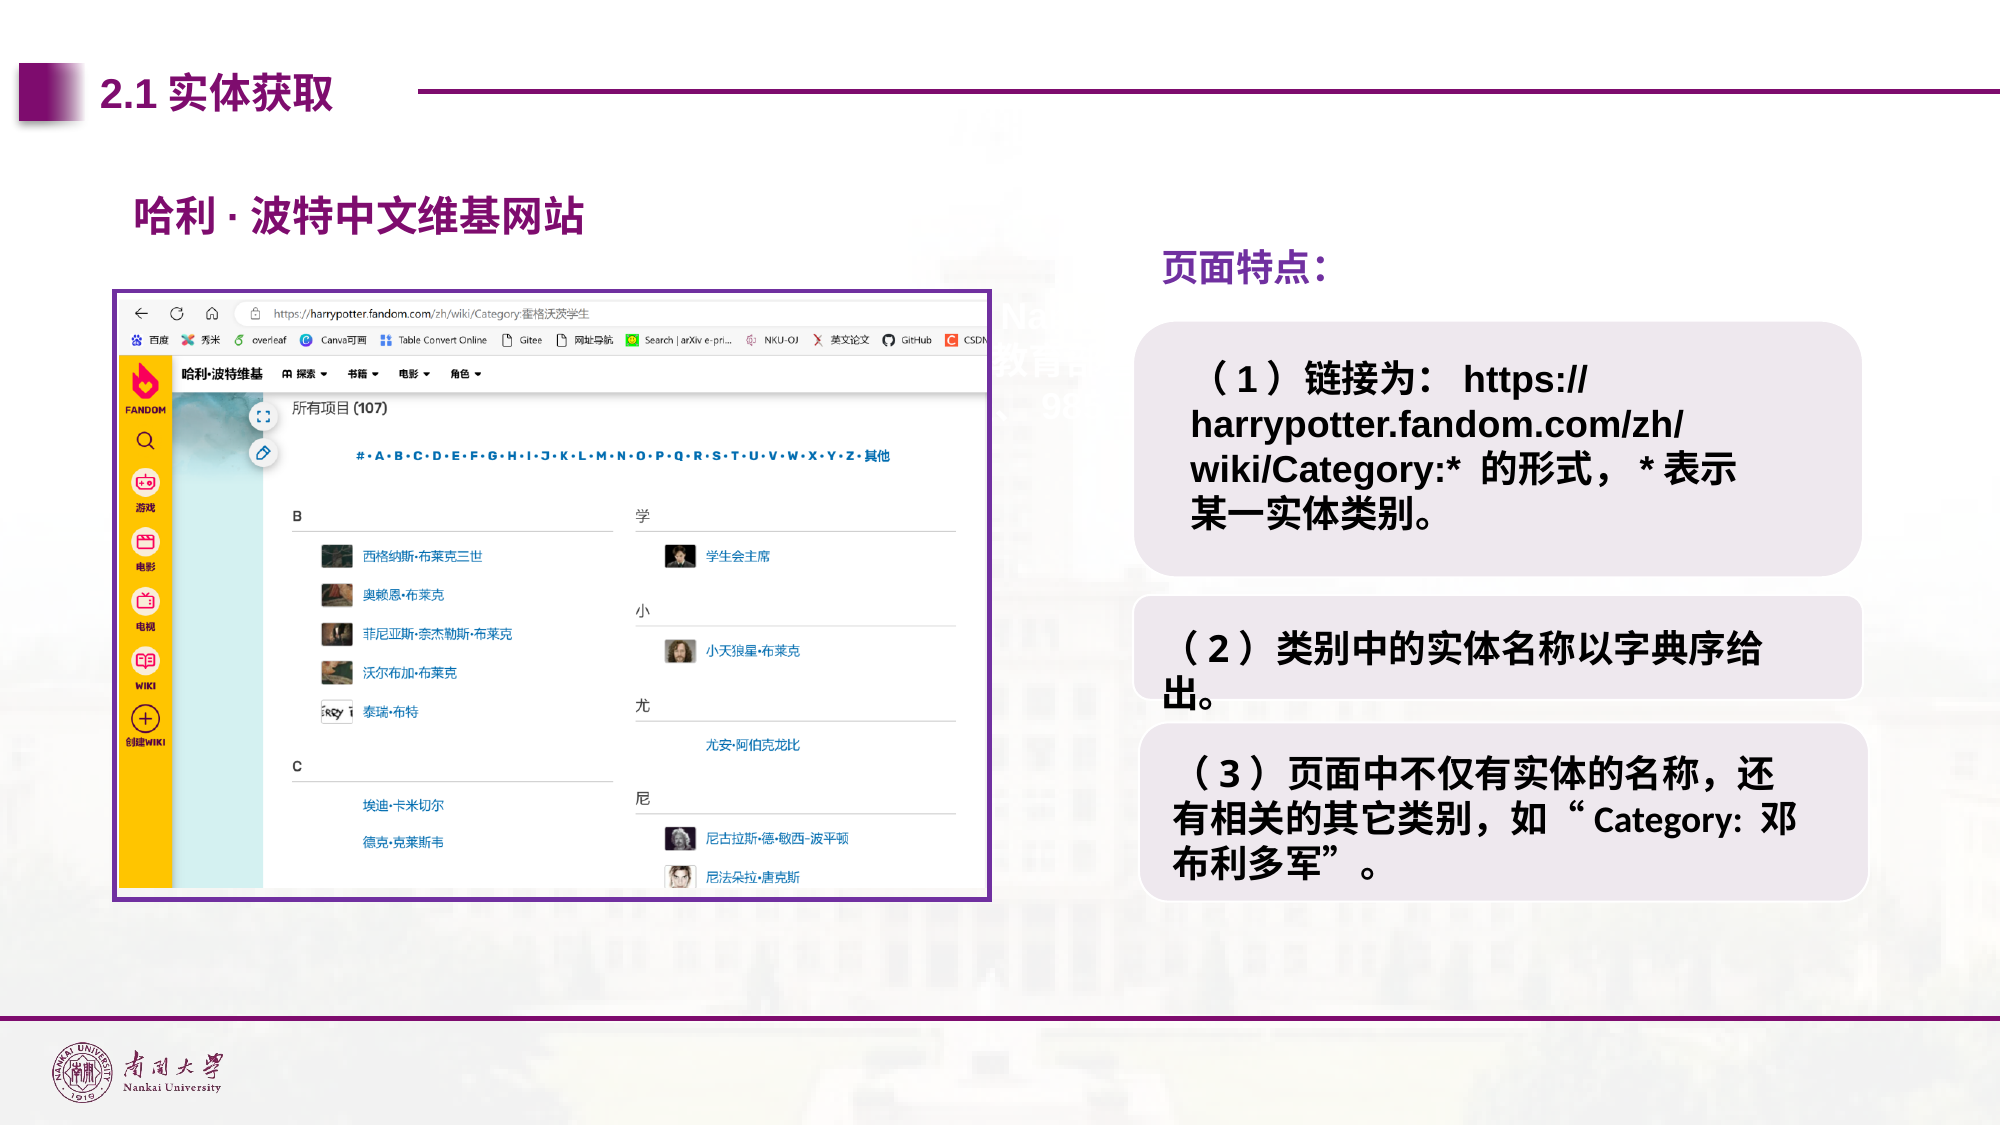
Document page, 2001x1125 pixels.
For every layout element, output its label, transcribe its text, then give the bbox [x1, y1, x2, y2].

picture [52, 1042, 223, 1103]
text_box [1131, 593, 1865, 701]
text_box 南开大学（Nankai University），简称“南开”，由中华人民共和国教育部直属，中央直管副部级建制，位列国家首批211工程、985工程、世界一流大学和一流学科建设高校 [789, 284, 1820, 435]
text_box （1）链接为：https://harrypotter.fandom.com/zh/wiki/Category:* 的形式，*表示某⼀实体类别。 [1175, 347, 1784, 543]
text_box [1131, 319, 1865, 579]
text_box 哈利·波特中文维基网站 [118, 182, 754, 247]
text_box 2.1实体获取 [84, 59, 402, 125]
text_box [113, 290, 990, 900]
text_box （3）页面中不仅有实体的名称，还有相关的其它类别，如“Category: 邓布利多军”。 [1157, 742, 1820, 902]
text_box 页面特点： [1146, 236, 1653, 296]
text_box [1137, 721, 1871, 903]
text_box （2）类别中的实体名称以字典序给出。 [1146, 617, 1809, 722]
picture [118, 294, 987, 888]
